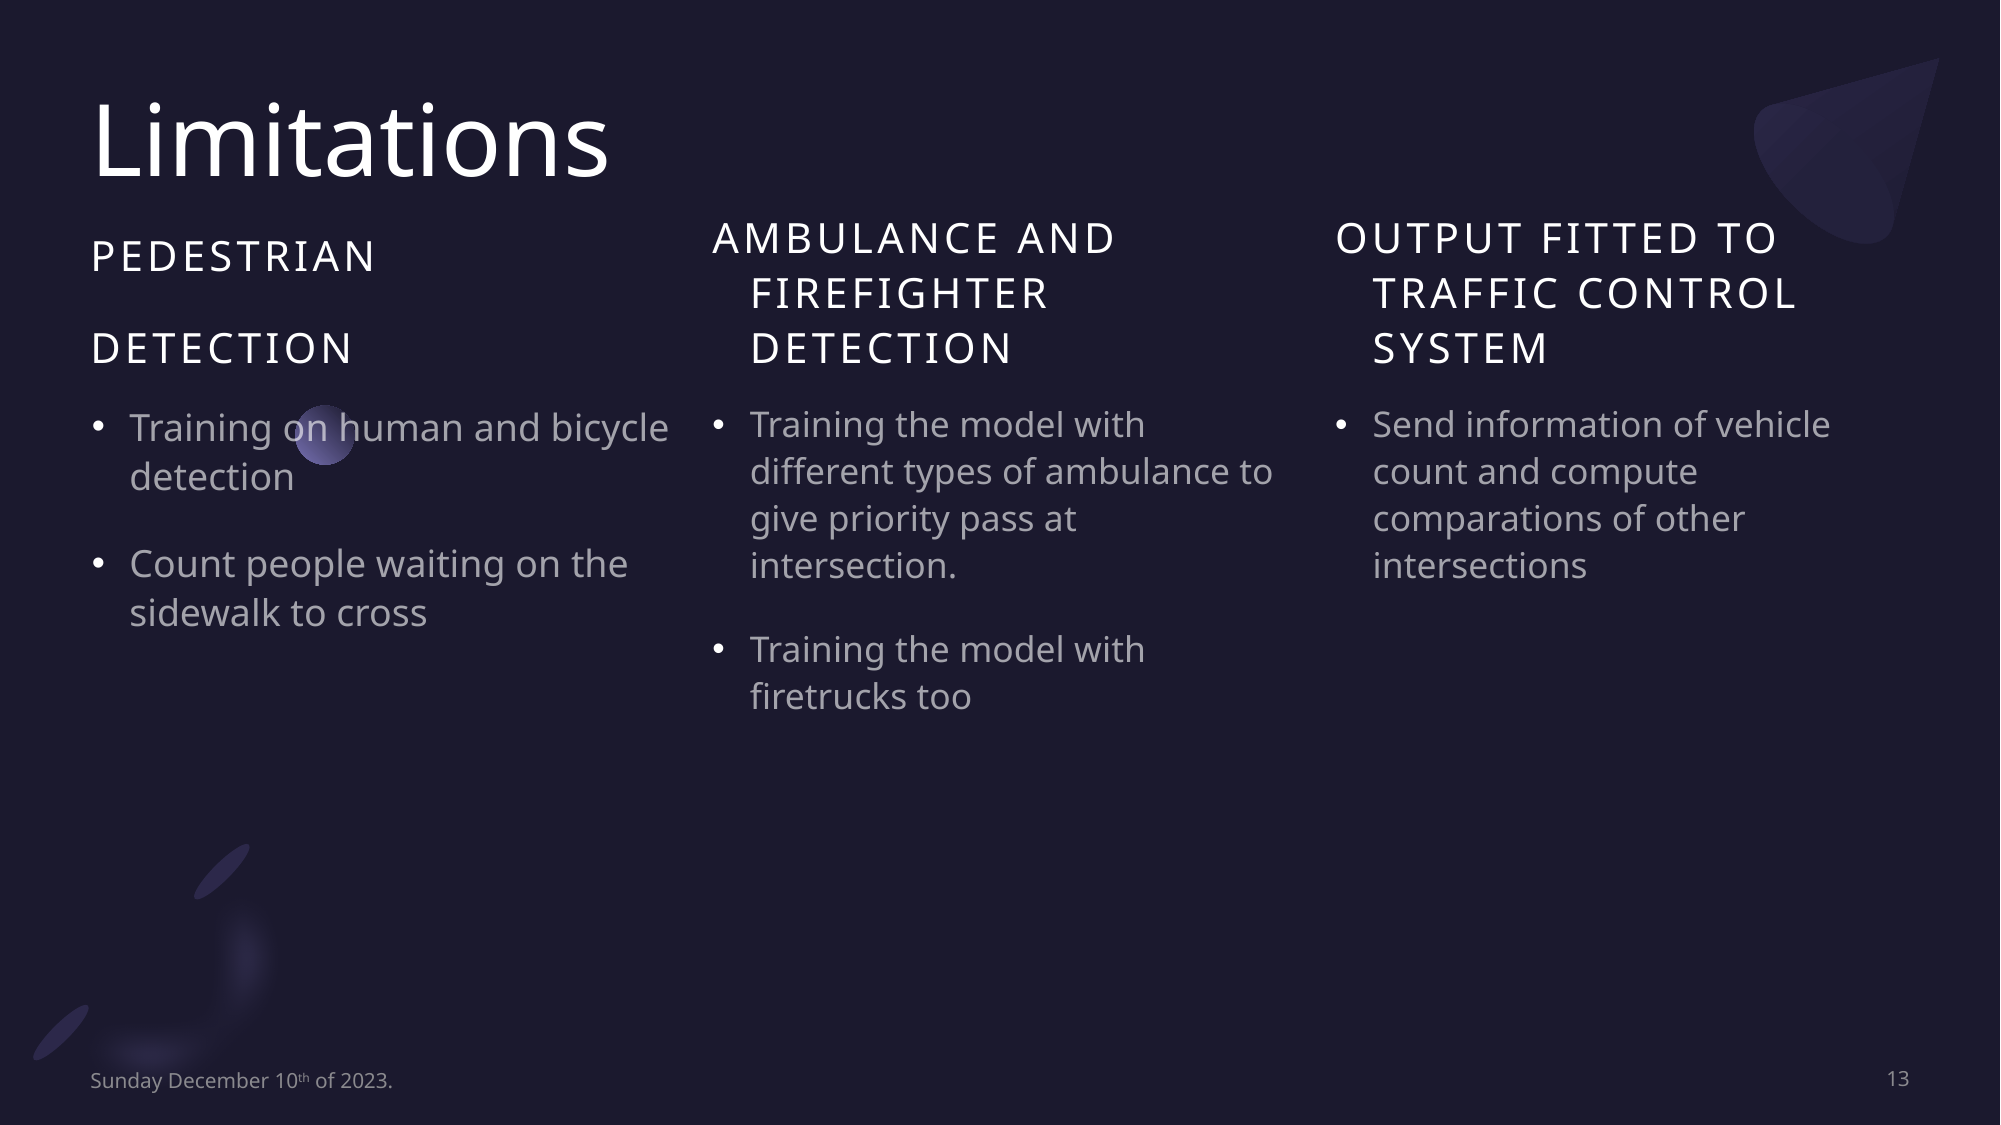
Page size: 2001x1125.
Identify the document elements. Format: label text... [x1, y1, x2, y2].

list Pedestrian detection [90, 283, 675, 372]
list Training the model with different types of ambulance to give priority pass at intersection. Training the model with firetrucks too [712, 398, 1288, 975]
list Training on human and bicycle detection Count people waiting on the sidewalk to cross [91, 398, 677, 976]
title Limitations [90, 90, 1911, 309]
slide_number 13 [1632, 1067, 1910, 1093]
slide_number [90, 1067, 522, 1093]
list Output fitted to traffic control system [1335, 283, 1921, 372]
list Send information of vehicle count and compute comparations of other intersections [1335, 398, 1911, 975]
list Ambulance and Firefighter detection [712, 283, 1298, 372]
